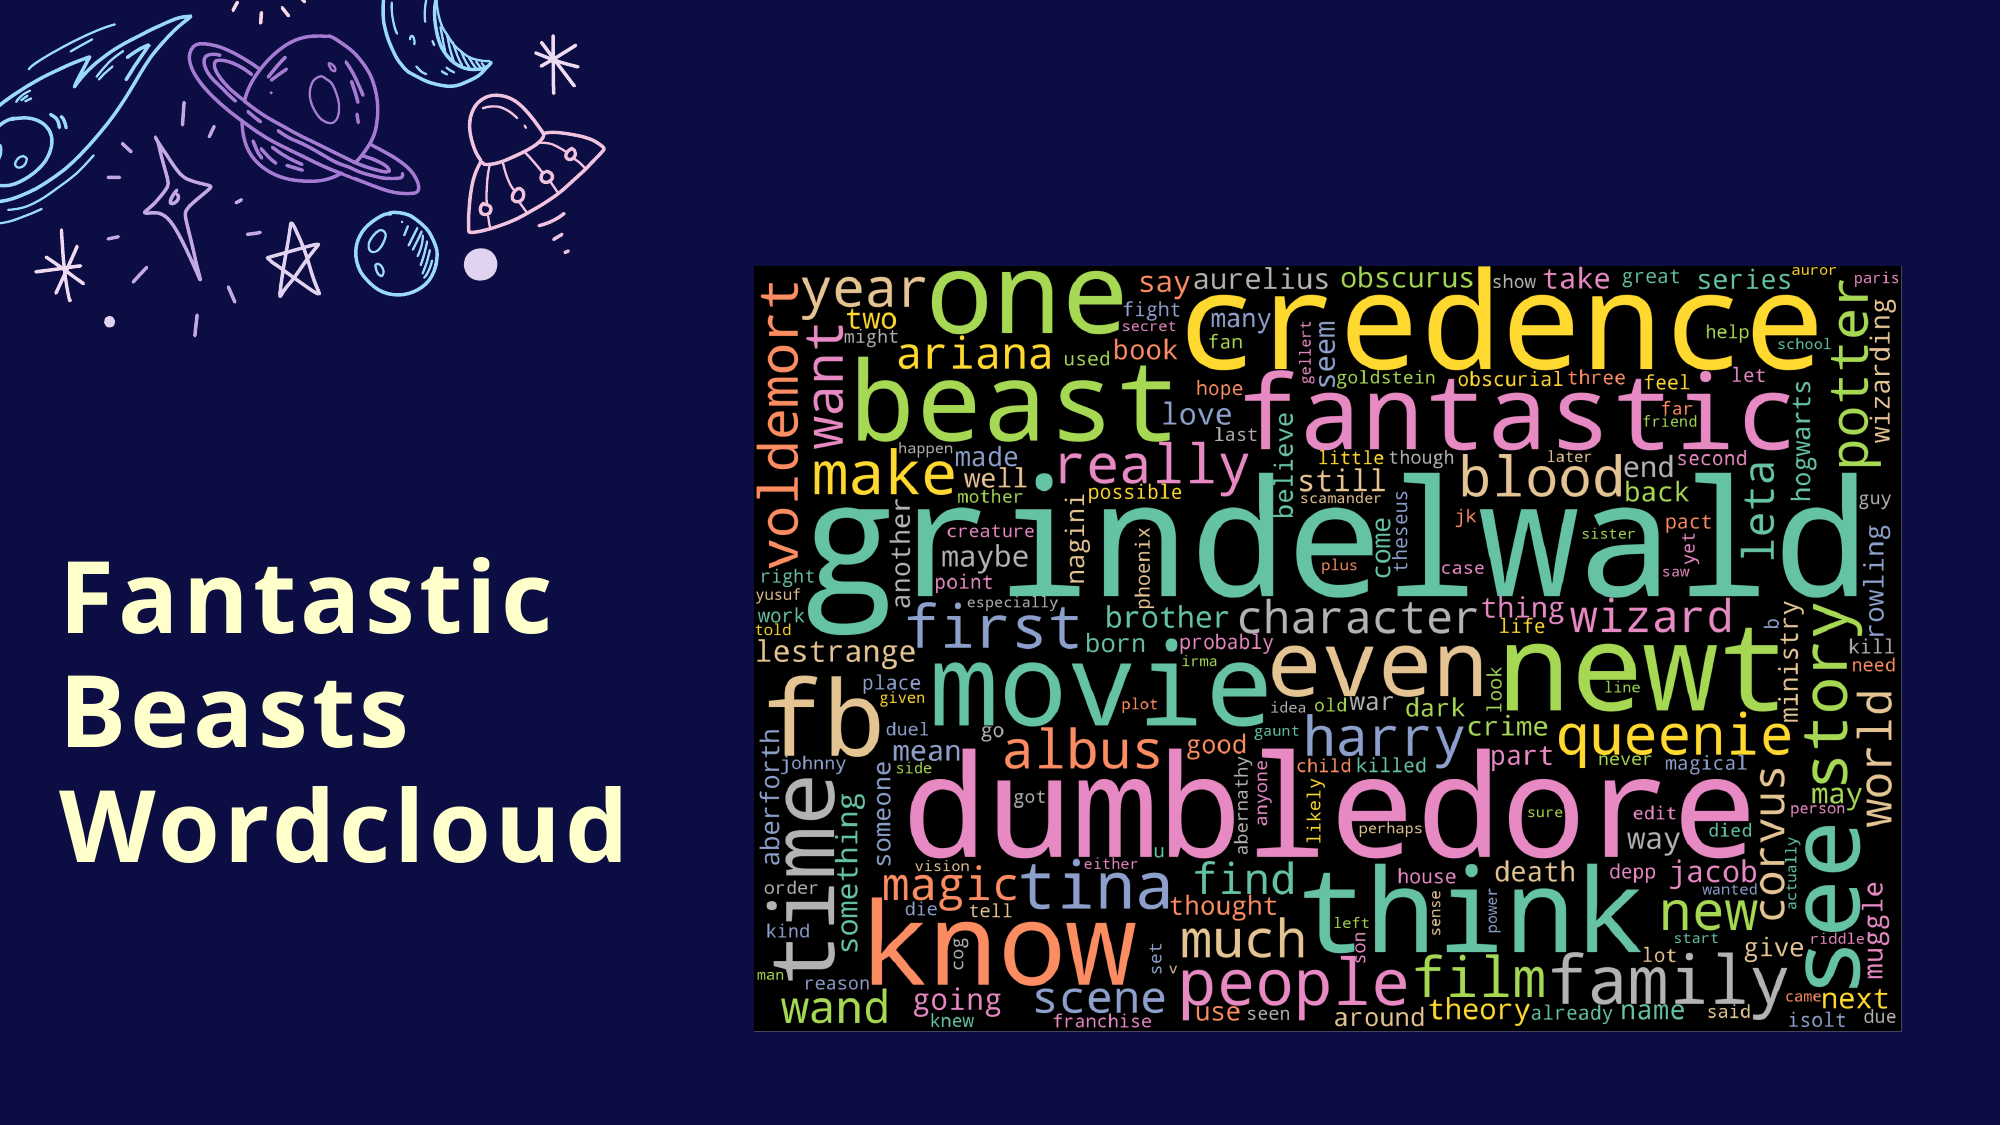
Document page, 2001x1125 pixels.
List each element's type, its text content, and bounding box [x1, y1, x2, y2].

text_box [0, 0, 598, 323]
text_box Fantastic Beasts Wordcloud [44, 531, 749, 890]
picture [749, 262, 1905, 1035]
